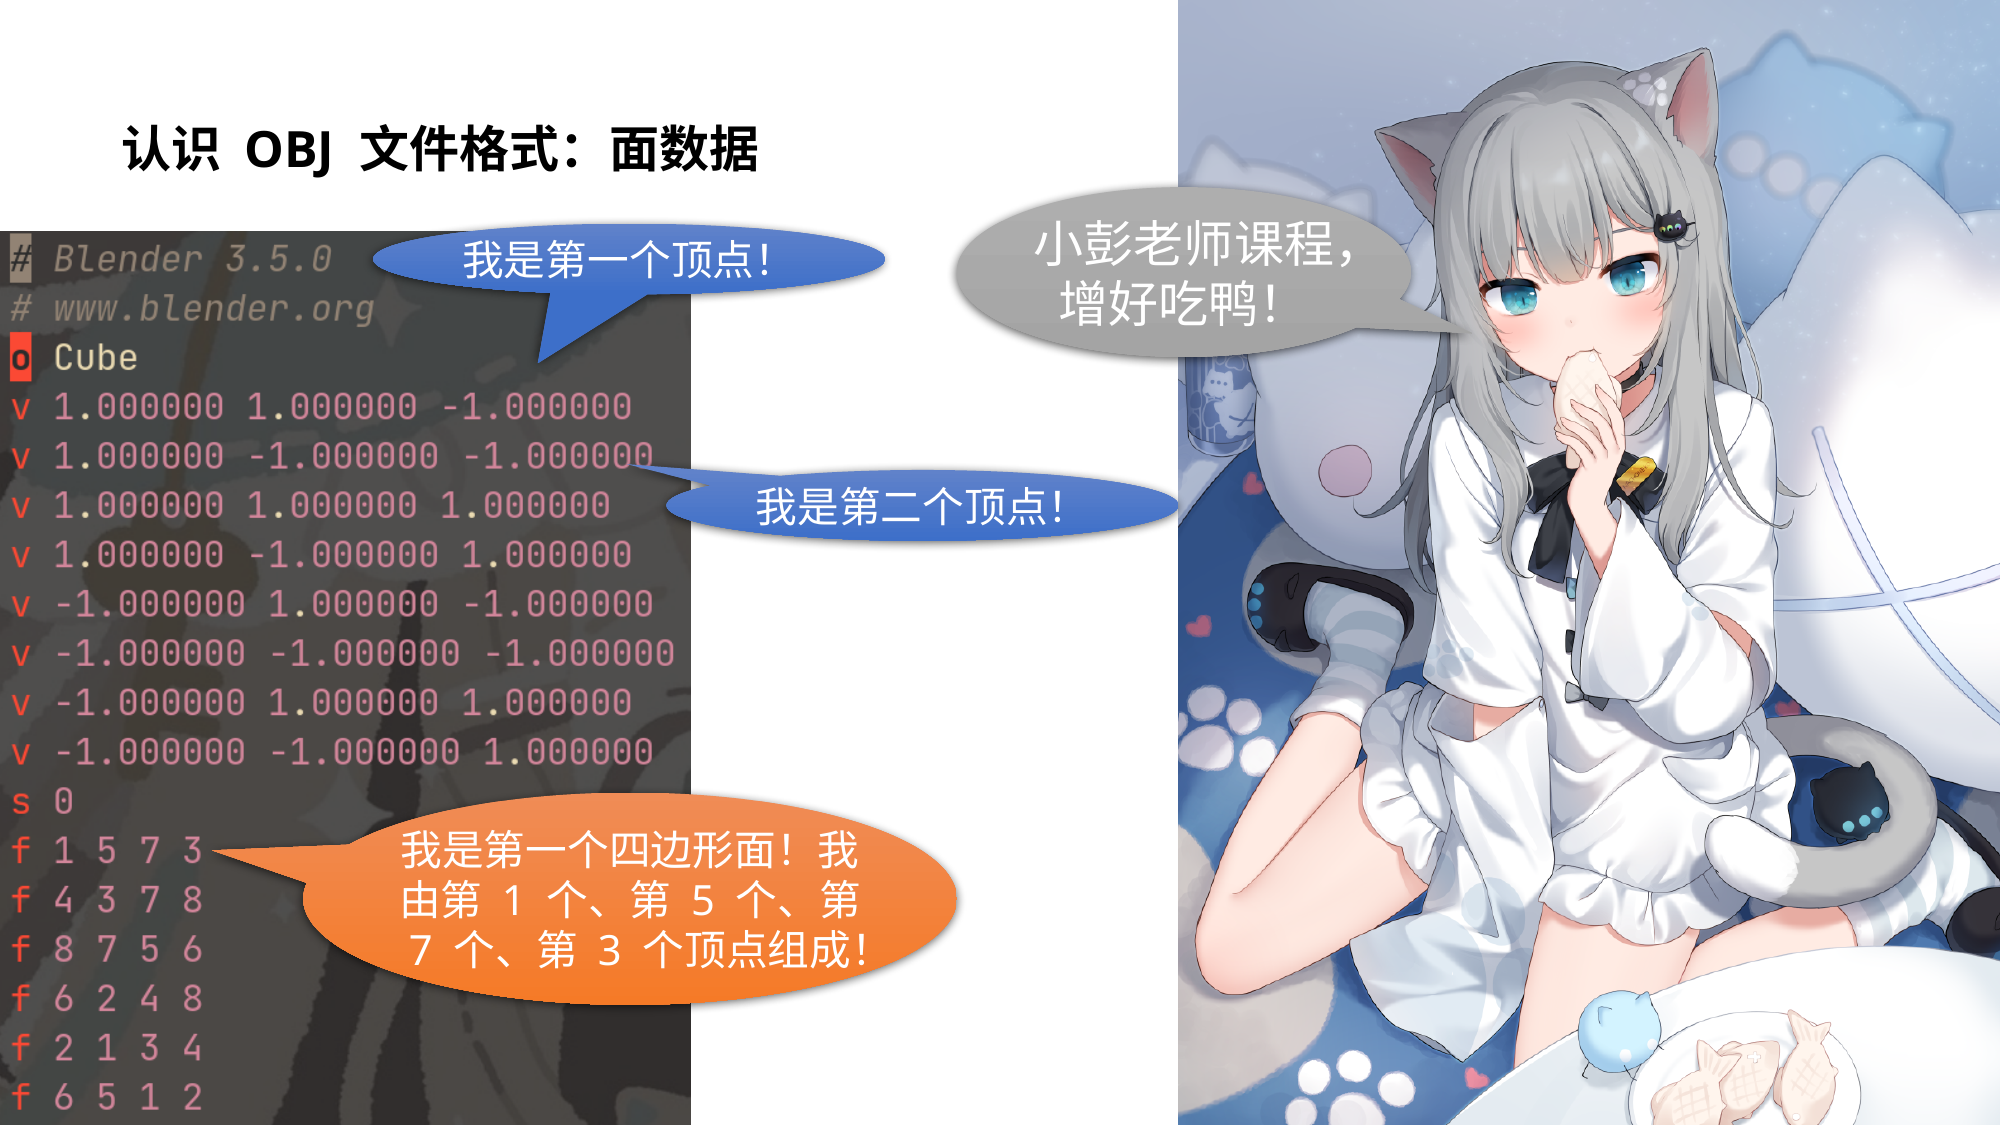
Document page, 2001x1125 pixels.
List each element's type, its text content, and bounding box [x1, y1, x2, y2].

picture [1178, 0, 2000, 1125]
text_box 小彭老师课程，增好吃鸭！ [956, 187, 1178, 357]
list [0, 231, 691, 1125]
text_box 我是第一个顶点！ [472, 223, 886, 294]
text_box 我是第二个顶点！ [691, 469, 1178, 541]
title 认识 OBJ 文件格式：面数据 [106, 42, 1178, 260]
text_box 我是第一个四边形面！我由第 1 个、第 5 个、第 7 个、第 3 个顶点组成！ [691, 794, 957, 1003]
